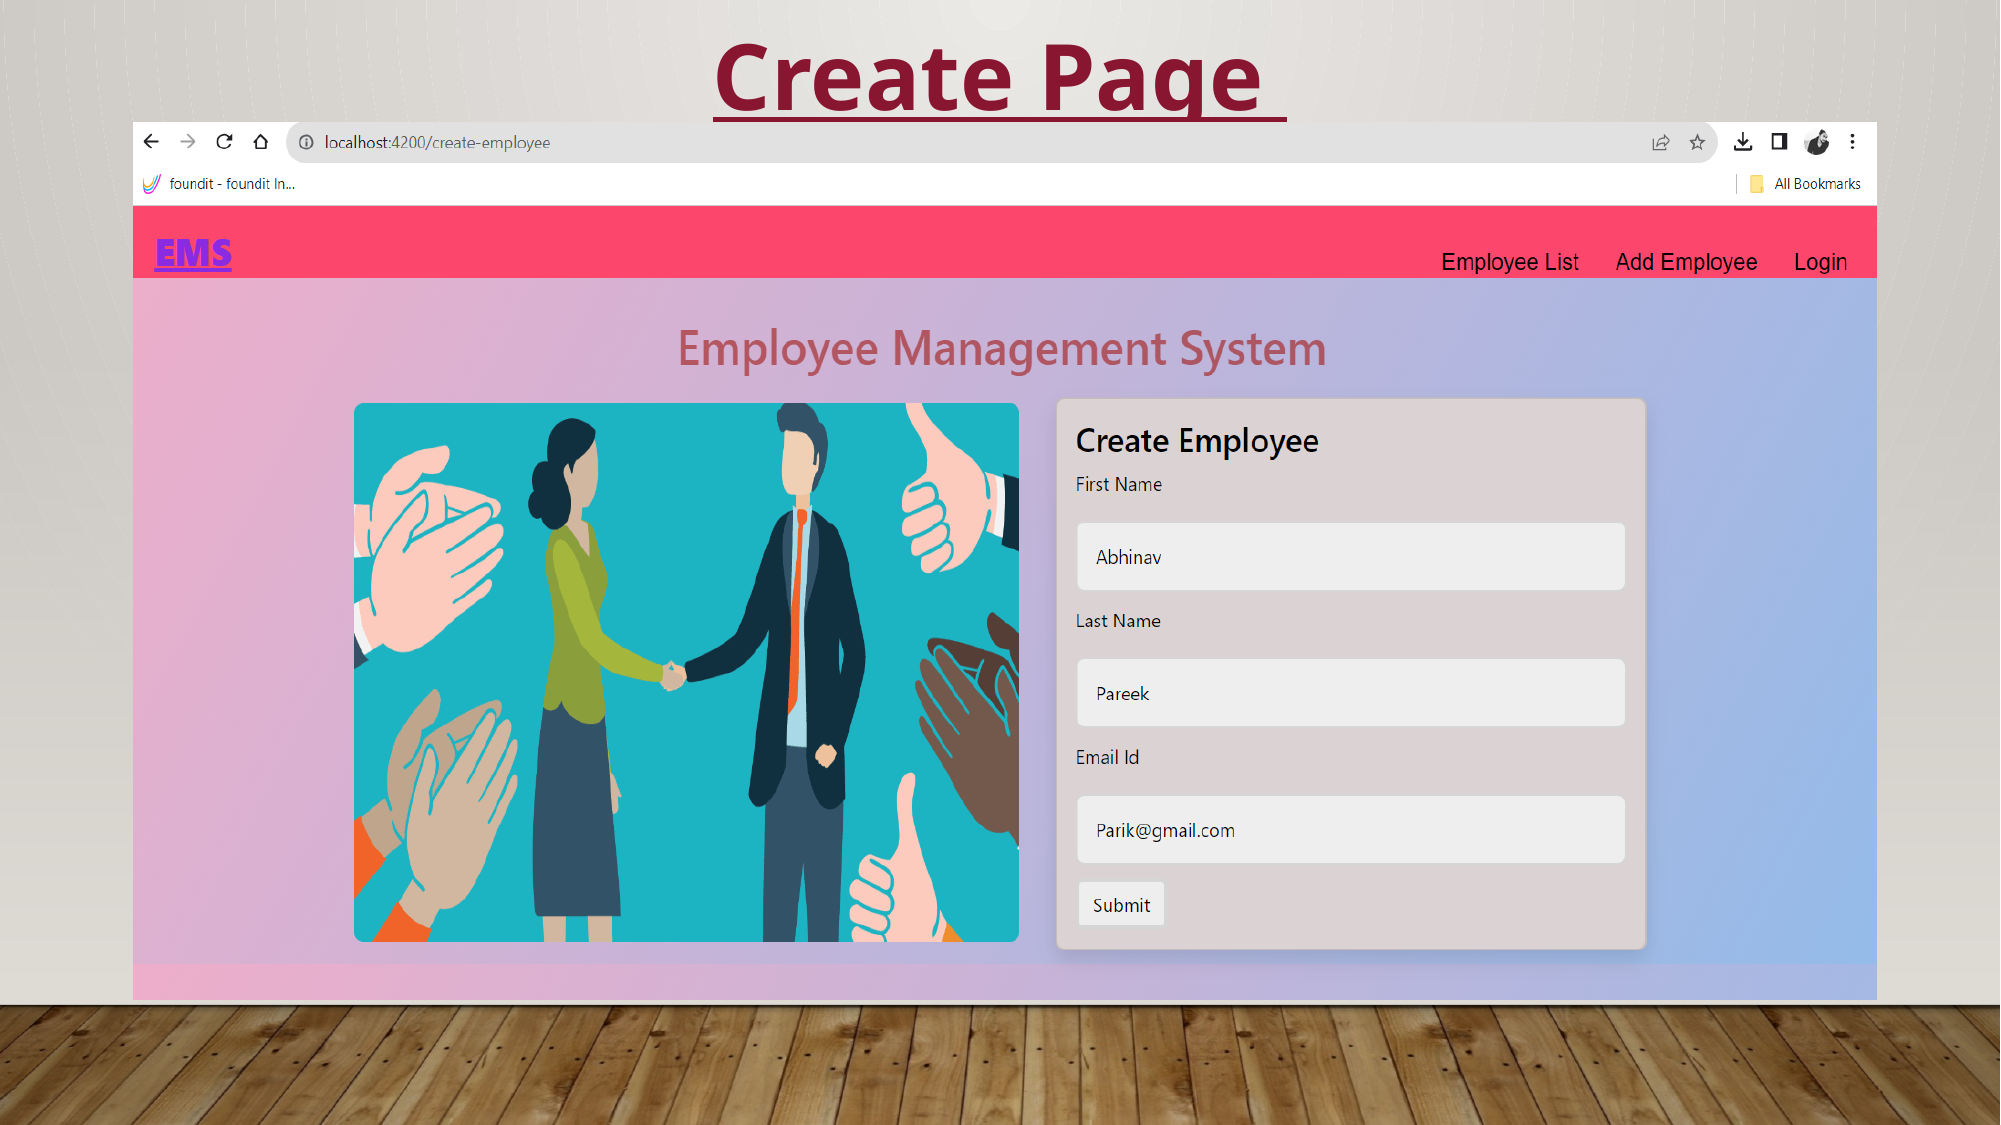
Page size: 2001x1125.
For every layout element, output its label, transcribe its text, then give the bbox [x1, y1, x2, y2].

text_box Create Page [697, 11, 1303, 122]
picture [132, 122, 1877, 1001]
picture [0, 1005, 2000, 1125]
